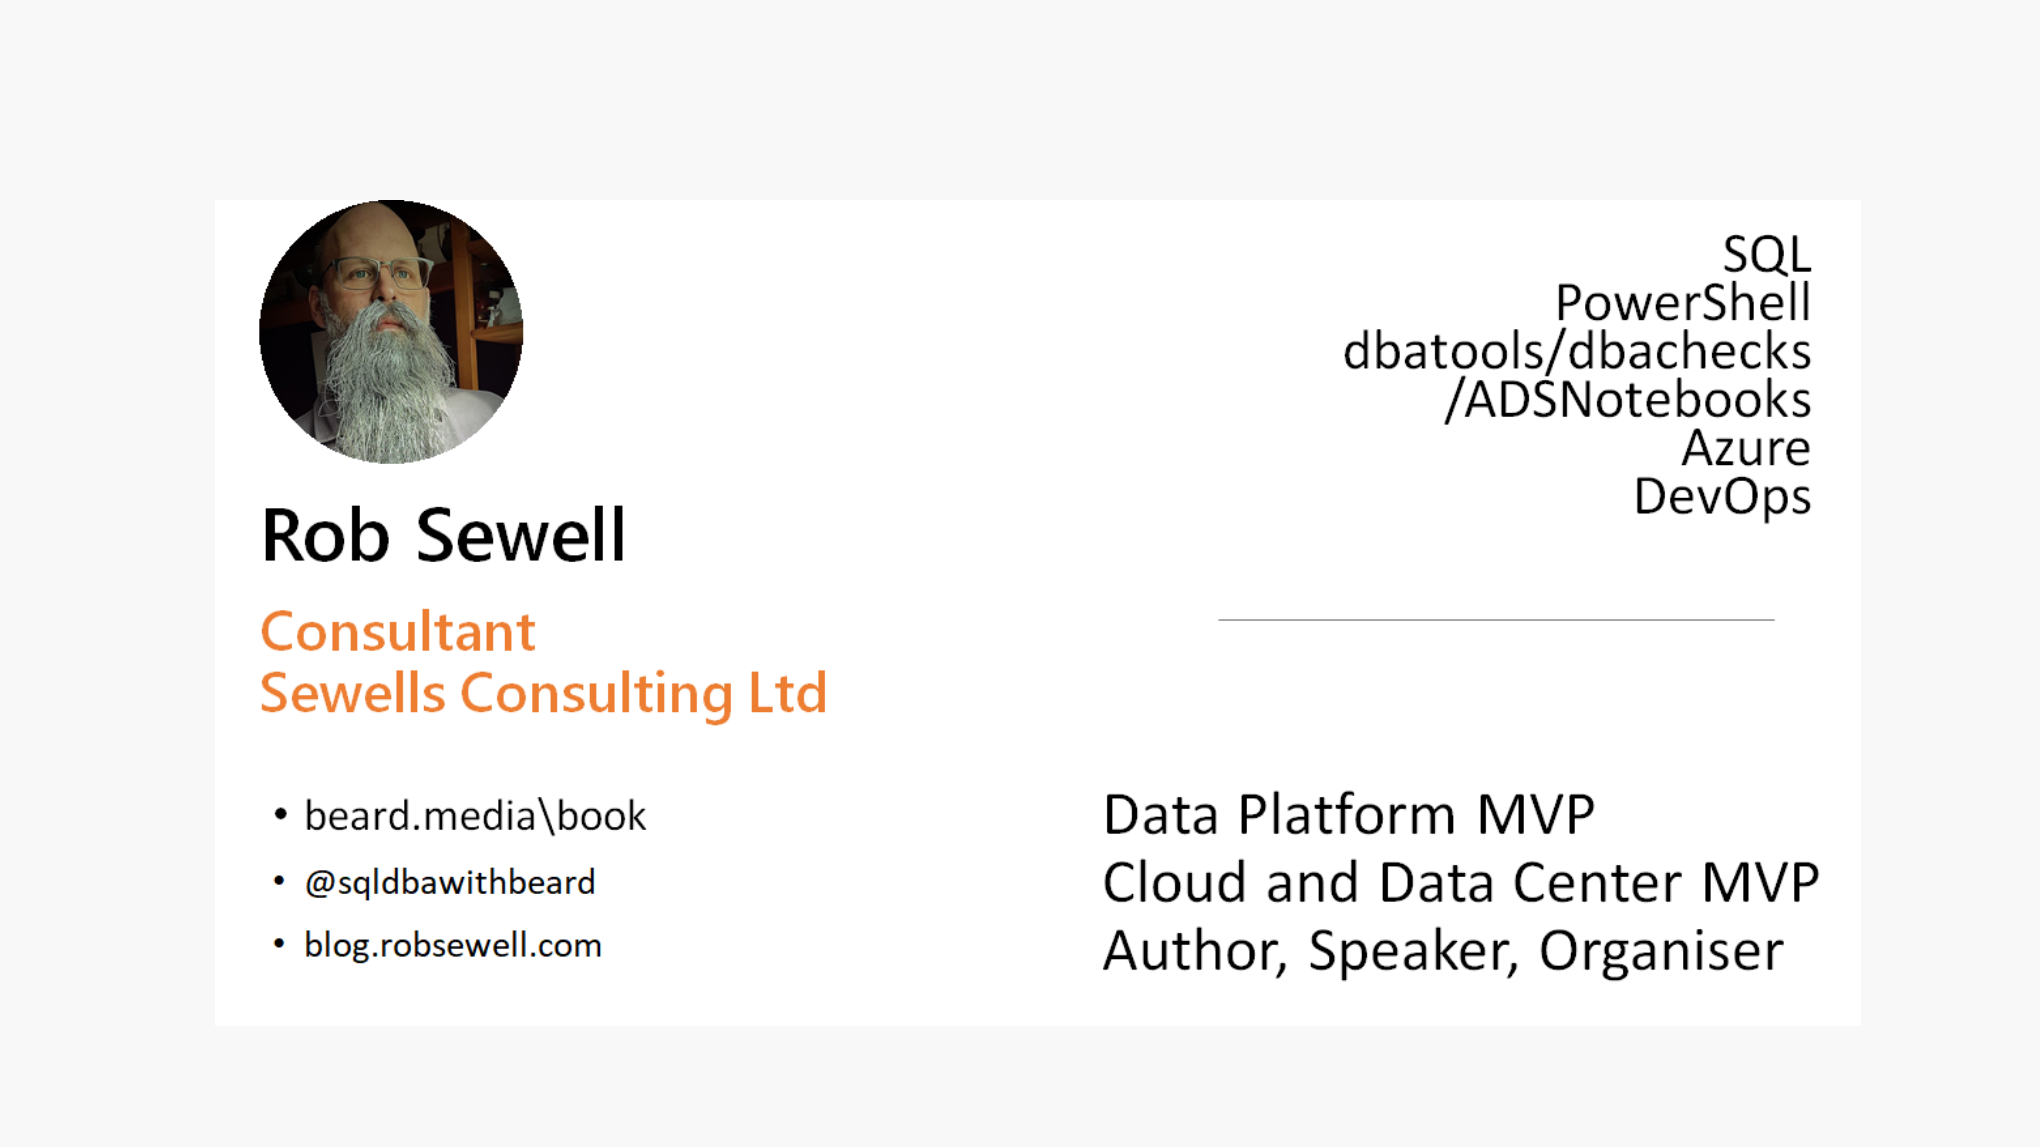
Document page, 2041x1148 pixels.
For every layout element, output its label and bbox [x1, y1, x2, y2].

list [215, 200, 1861, 1027]
